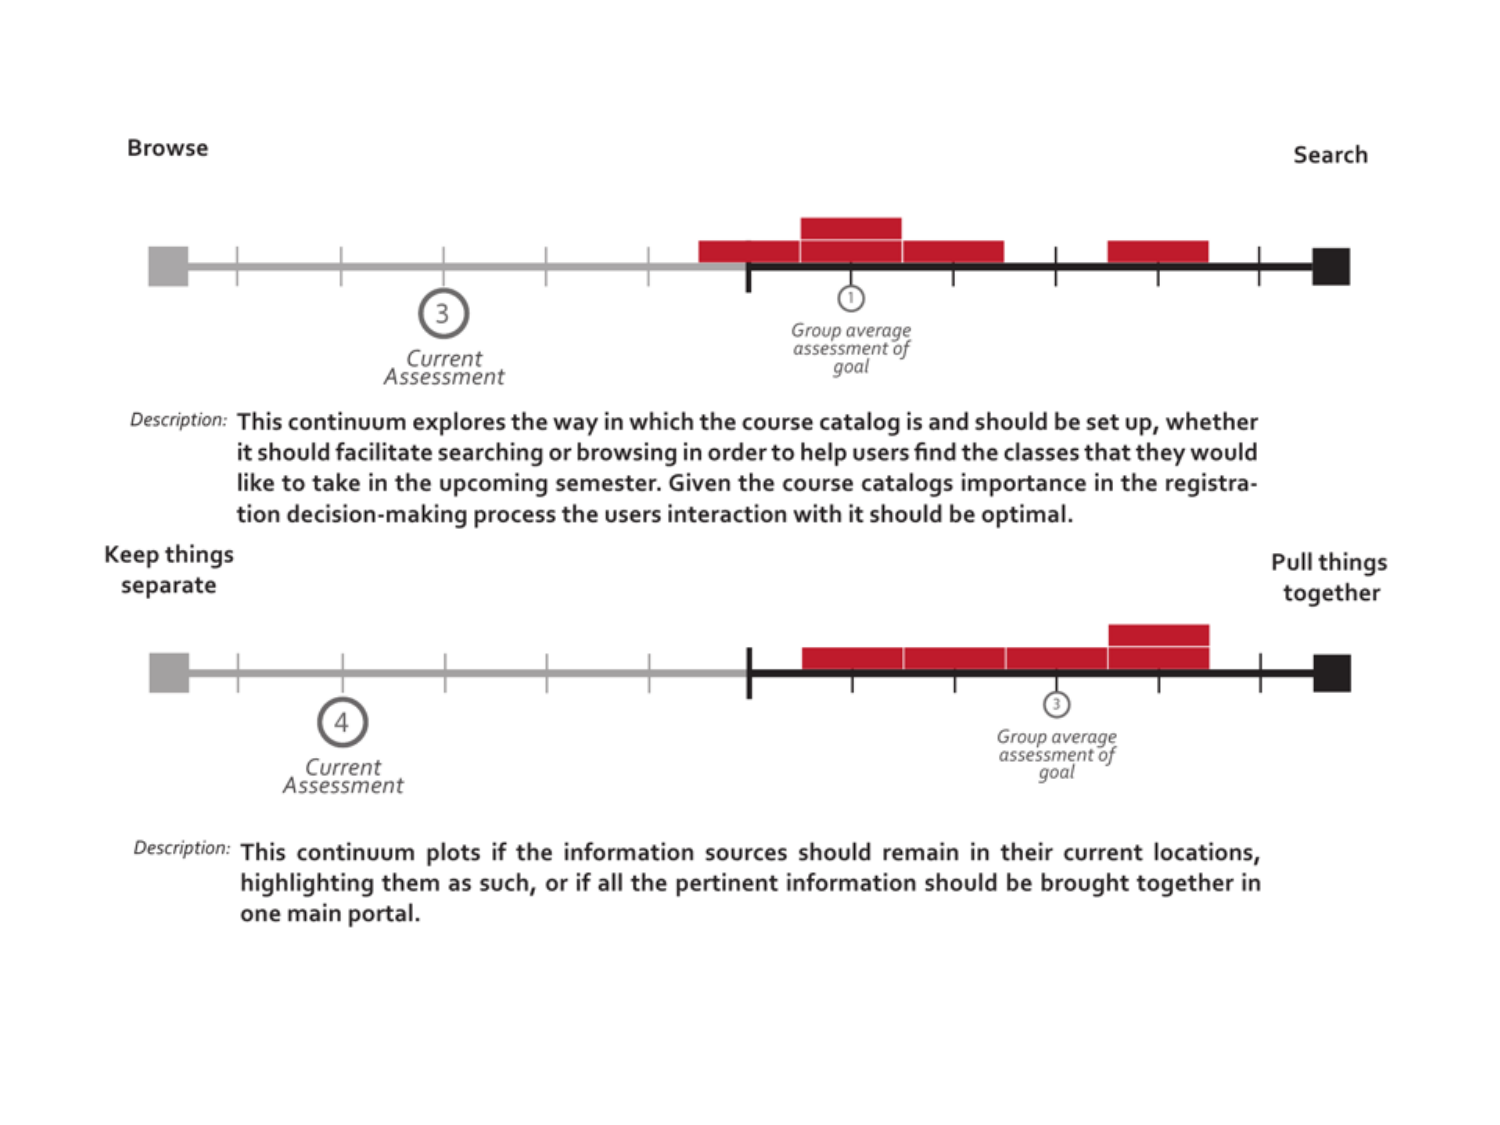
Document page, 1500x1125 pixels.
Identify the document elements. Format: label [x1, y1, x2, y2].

text_box [121, 132, 1379, 538]
text_box [100, 538, 1400, 937]
